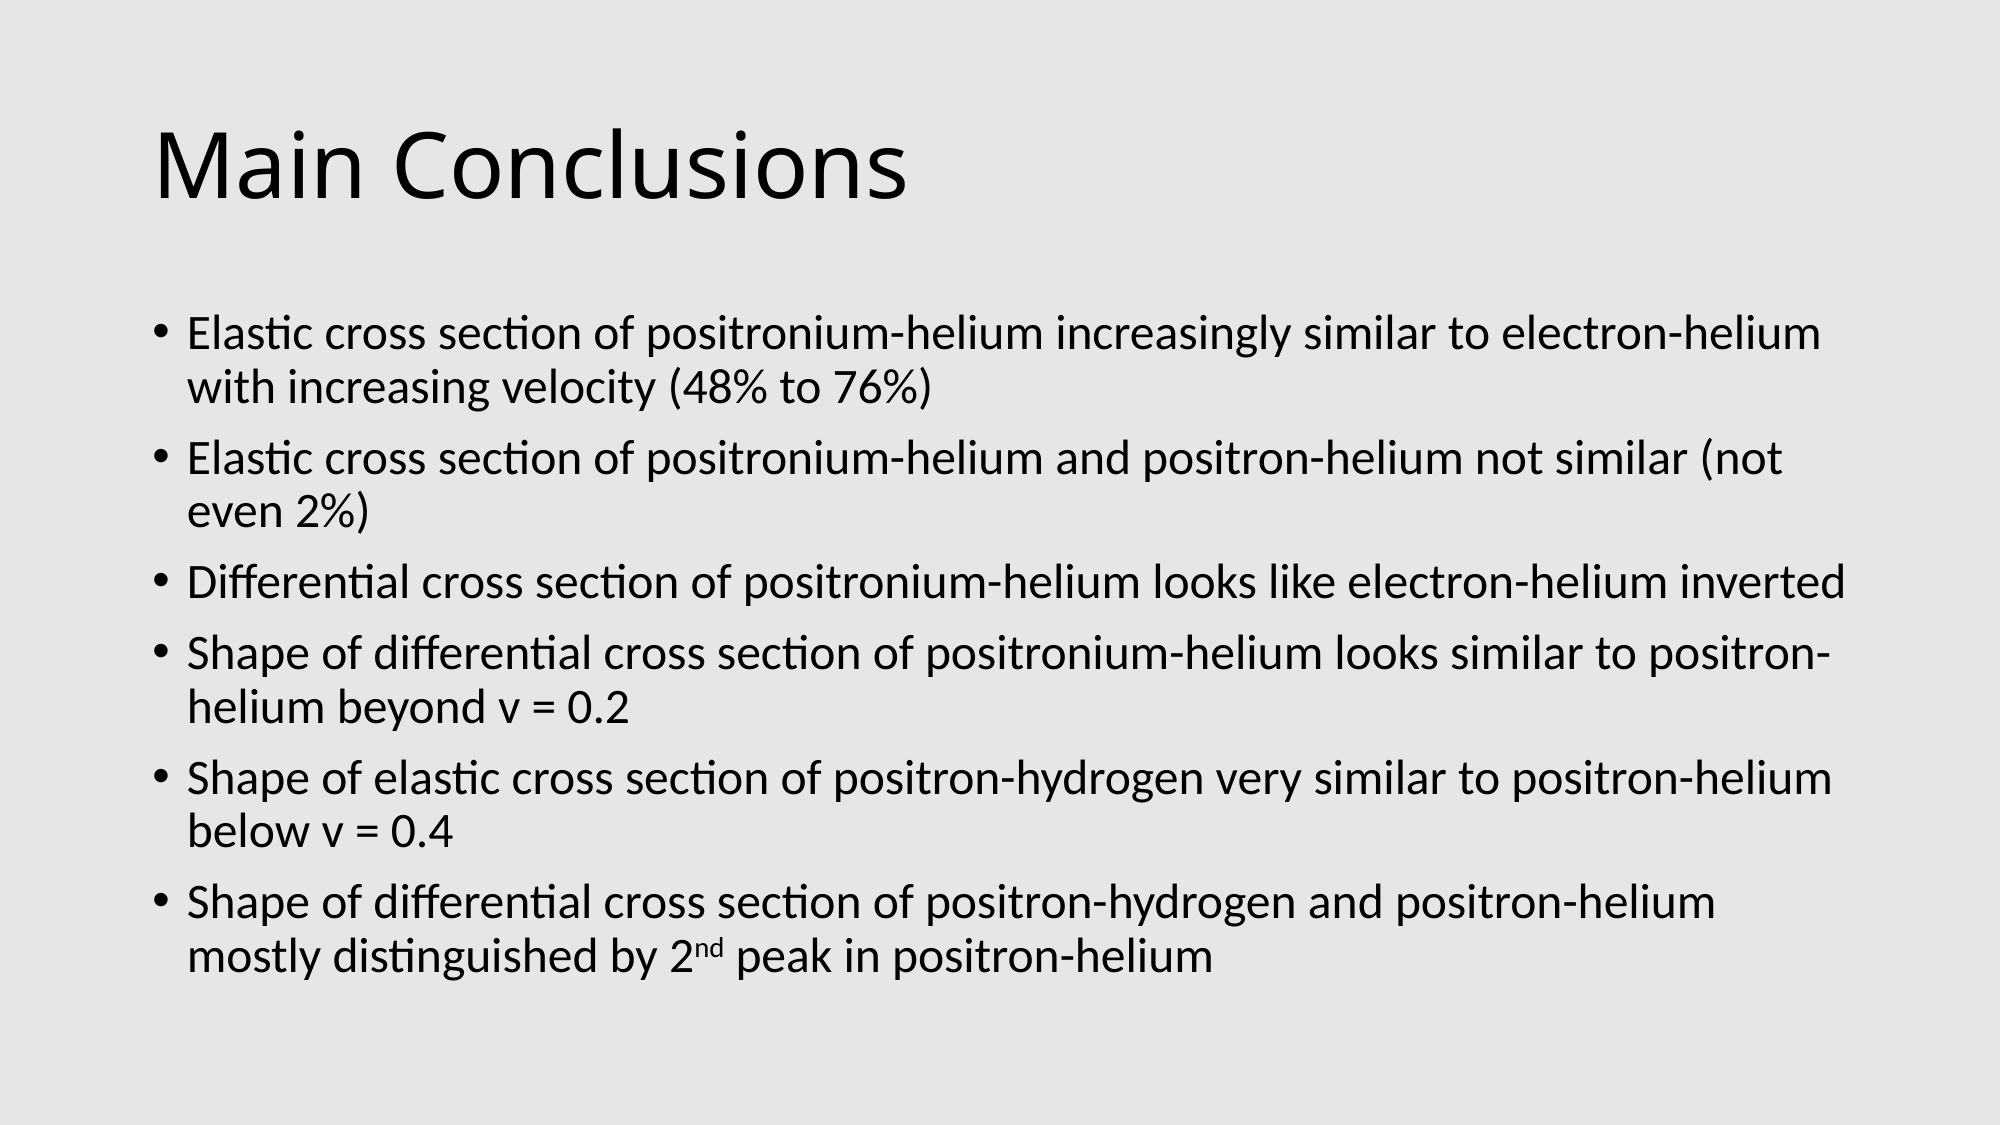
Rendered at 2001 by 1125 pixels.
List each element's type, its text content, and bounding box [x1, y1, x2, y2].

title Main Conclusions [137, 59, 1863, 278]
list Elastic cross section of positronium-helium increasingly similar to electron-helium with increasing velocity (48% to 76%) Elastic cross section of positronium-helium and positron-helium not similar (not even 2%) Differential cross section of positronium-helium looks like electron-helium inverted Shape of differential cross section of positronium-helium looks similar to positron-helium beyond v = 0.2 Shape of elastic cross section of positron-hydrogen very similar to positron-helium below v = 0.4 Shape of differential cross section of positron-hydrogen and positron-helium mostly distinguished by 2nd peak in positron-helium [137, 299, 1863, 1014]
